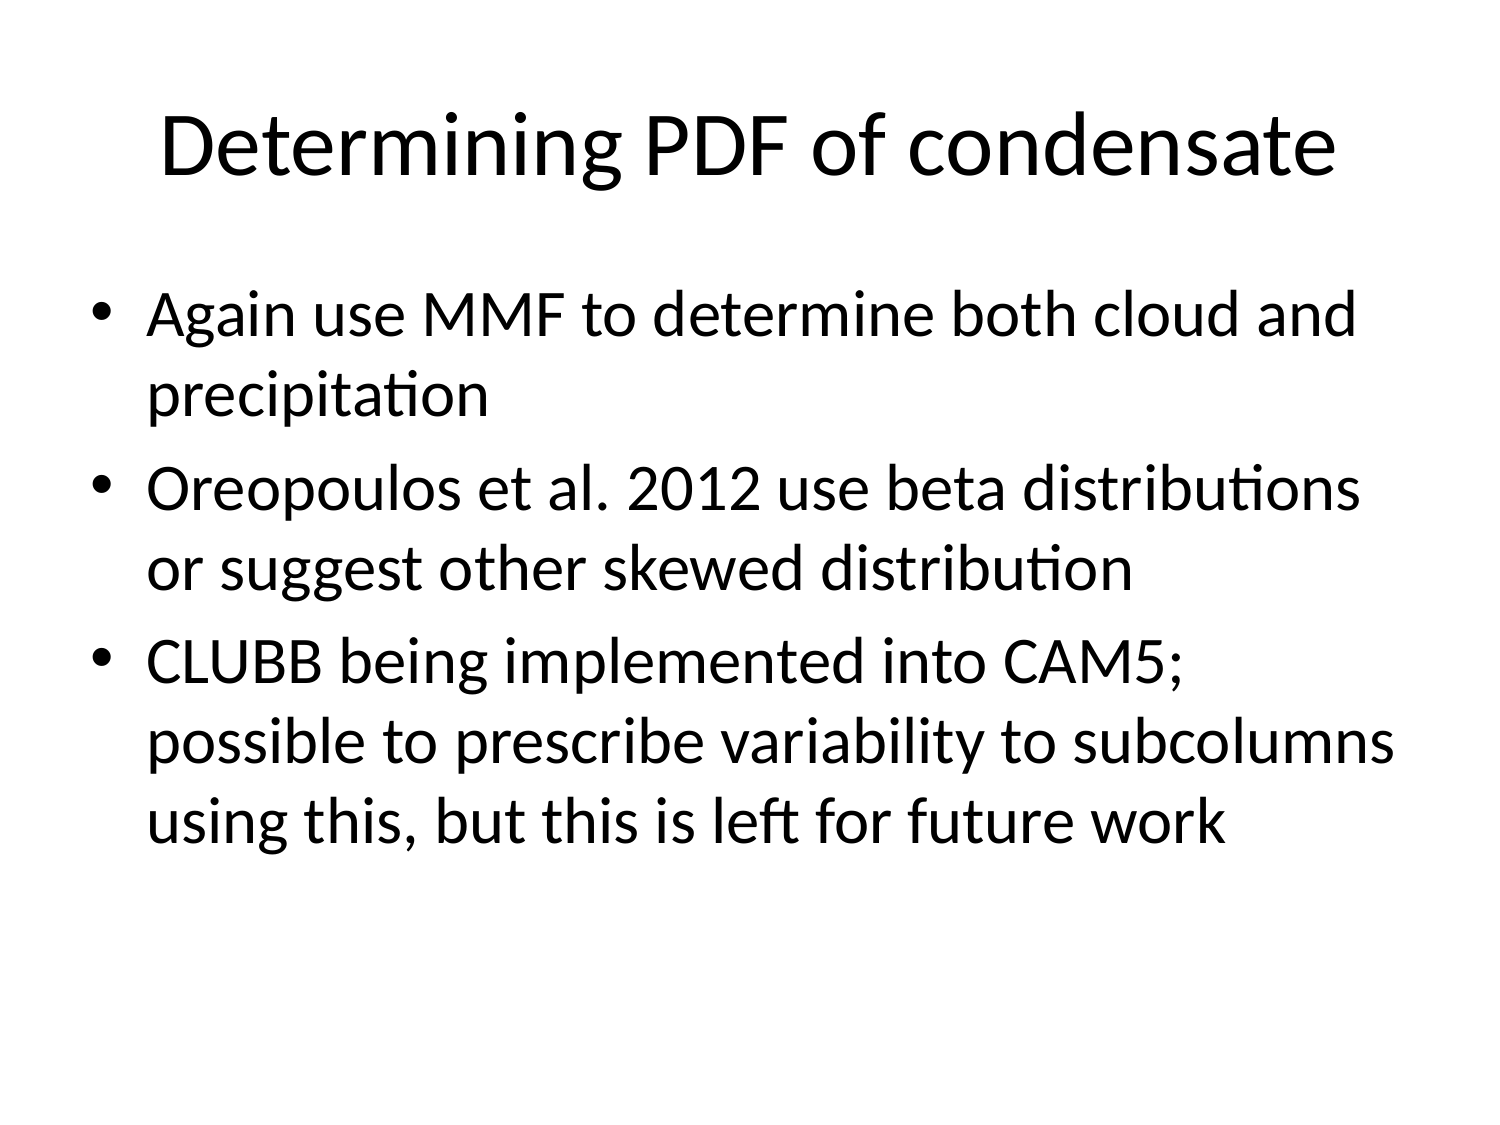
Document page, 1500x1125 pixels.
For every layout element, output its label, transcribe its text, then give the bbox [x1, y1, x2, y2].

title Determining PDF of condensate [75, 45, 1425, 233]
list Again use MMF to determine both cloud and precipitation Oreopoulos et al. 2012 use beta distributions or suggest other skewed distribution CLUBB being implemented into CAM5; possible to prescribe variability to subcolumns using this, but this is left for future work [75, 262, 1425, 1005]
